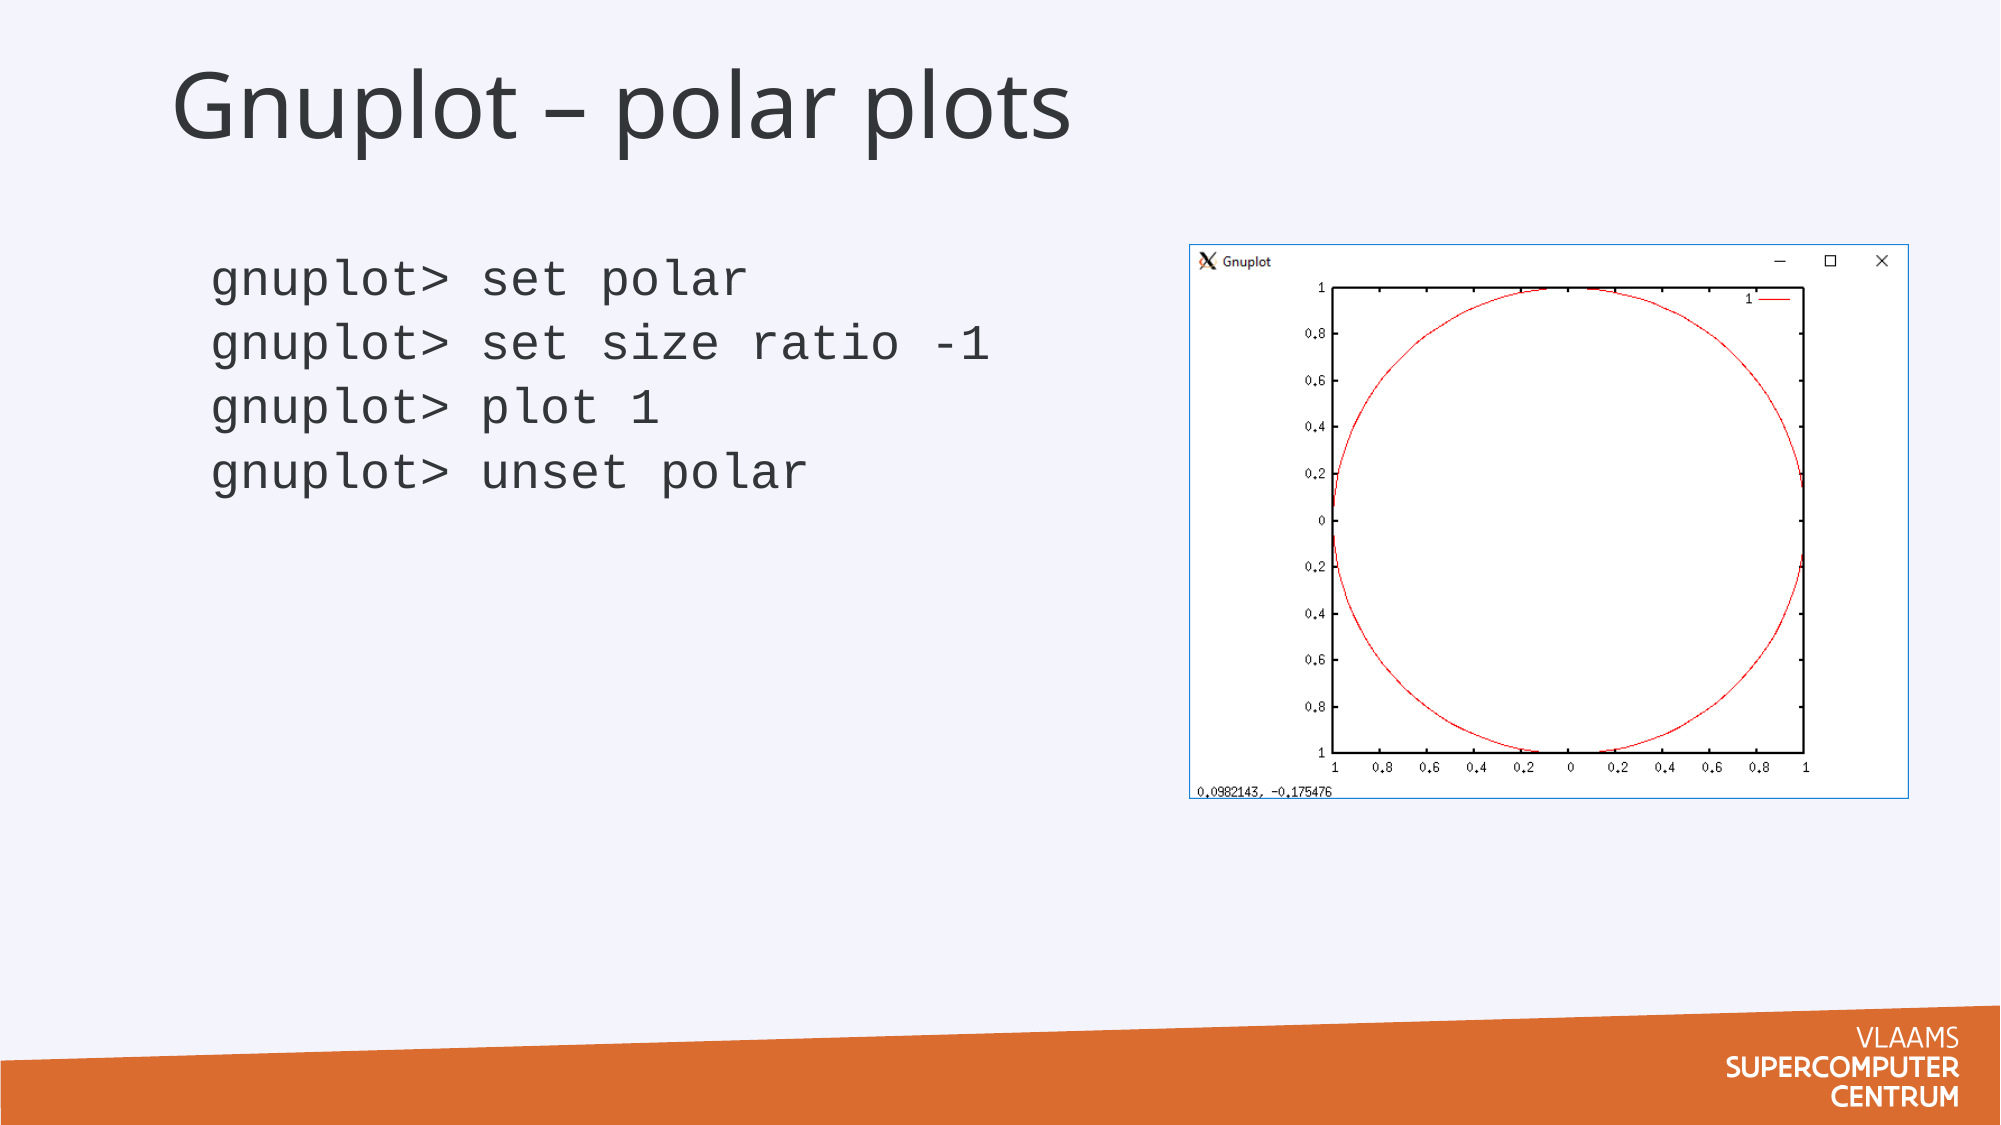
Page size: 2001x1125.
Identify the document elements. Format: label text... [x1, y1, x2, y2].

list gnuplot> set polar gnuplot> set size ratio -1 gnuplot> plot 1 gnuplot> unset polar [119, 244, 1345, 1045]
picture [1189, 244, 1909, 800]
title Gnuplot – polar plots [155, 0, 1881, 218]
picture [1725, 1021, 1960, 1117]
